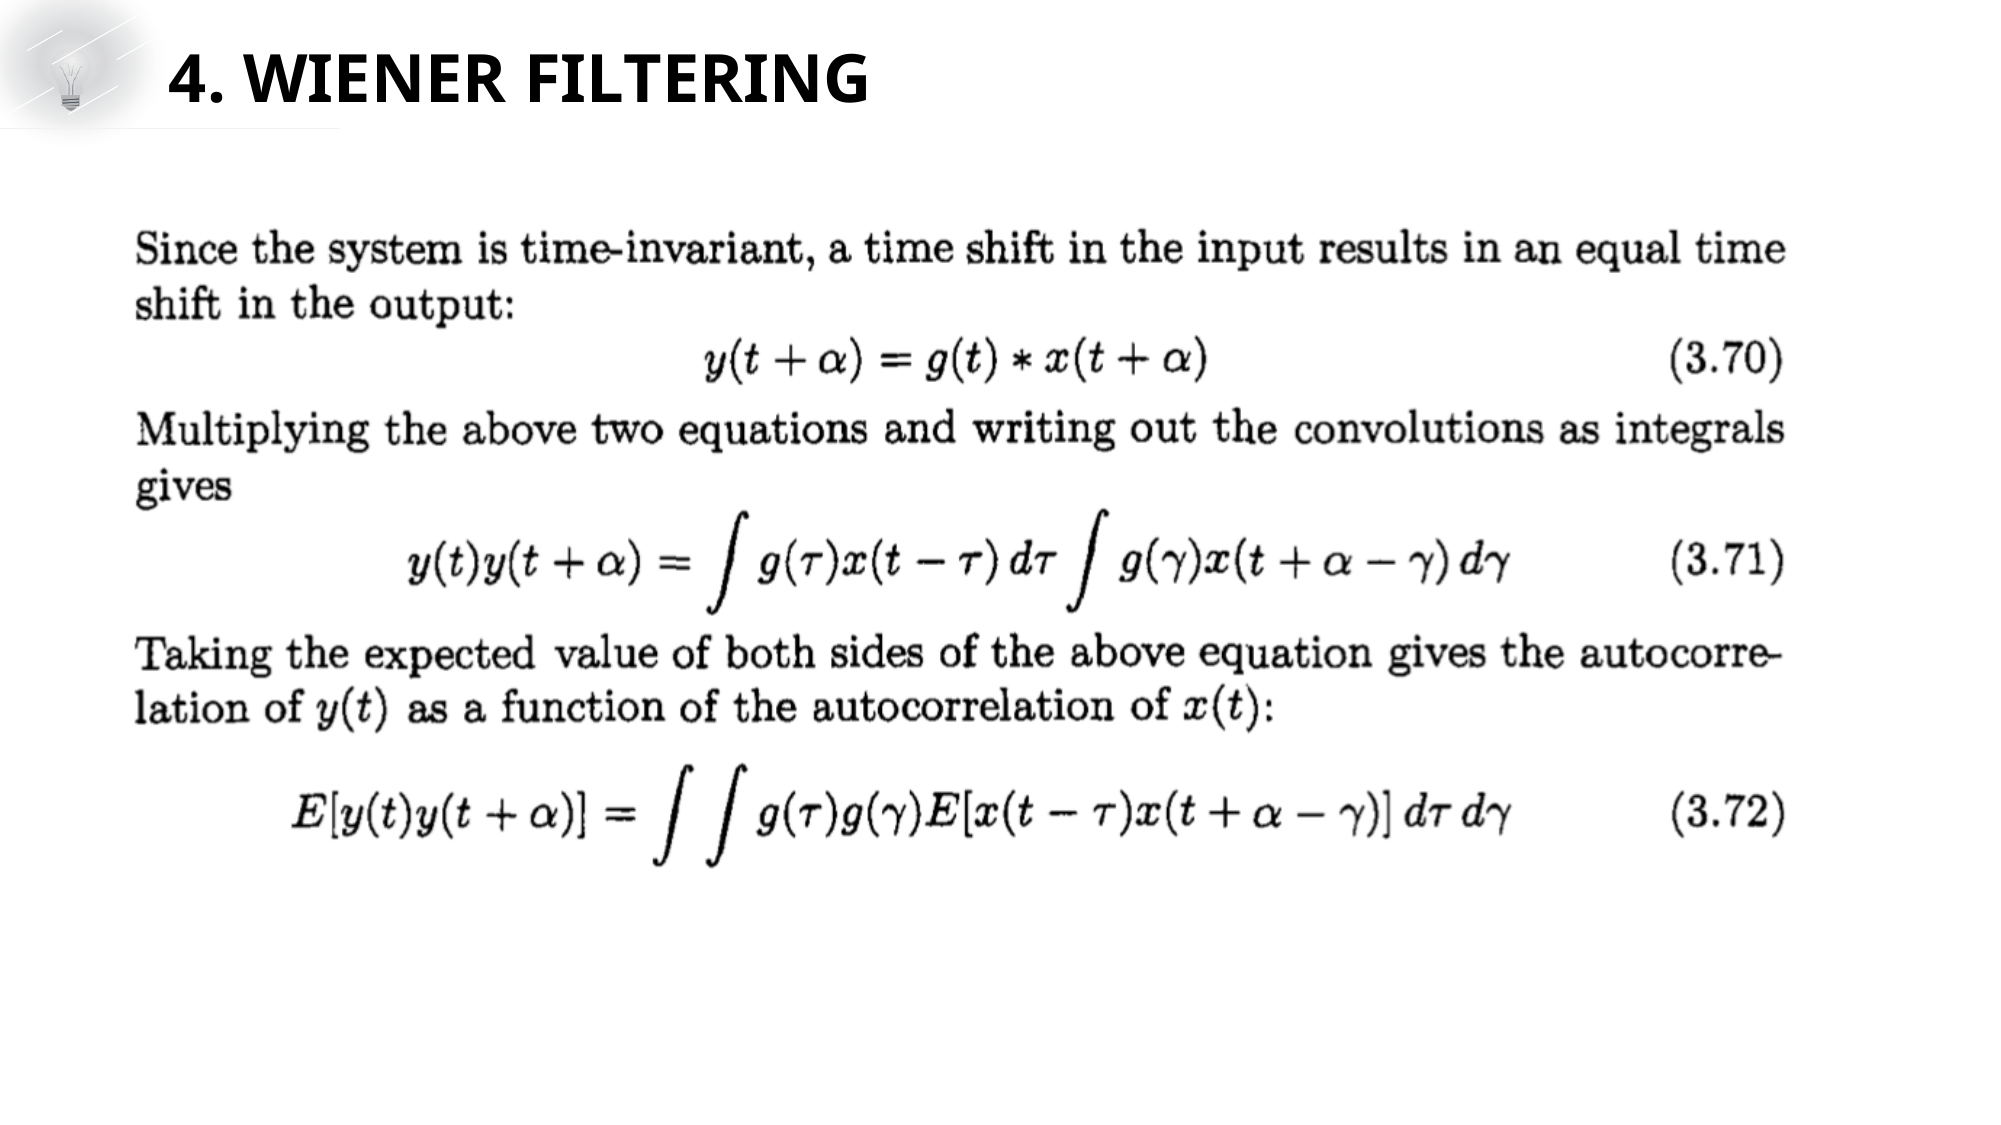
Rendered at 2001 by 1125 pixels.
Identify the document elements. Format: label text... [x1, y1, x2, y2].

text_box 4. WIENER FILTERING [154, 28, 973, 196]
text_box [0, 0, 340, 151]
picture [87, 196, 1913, 934]
